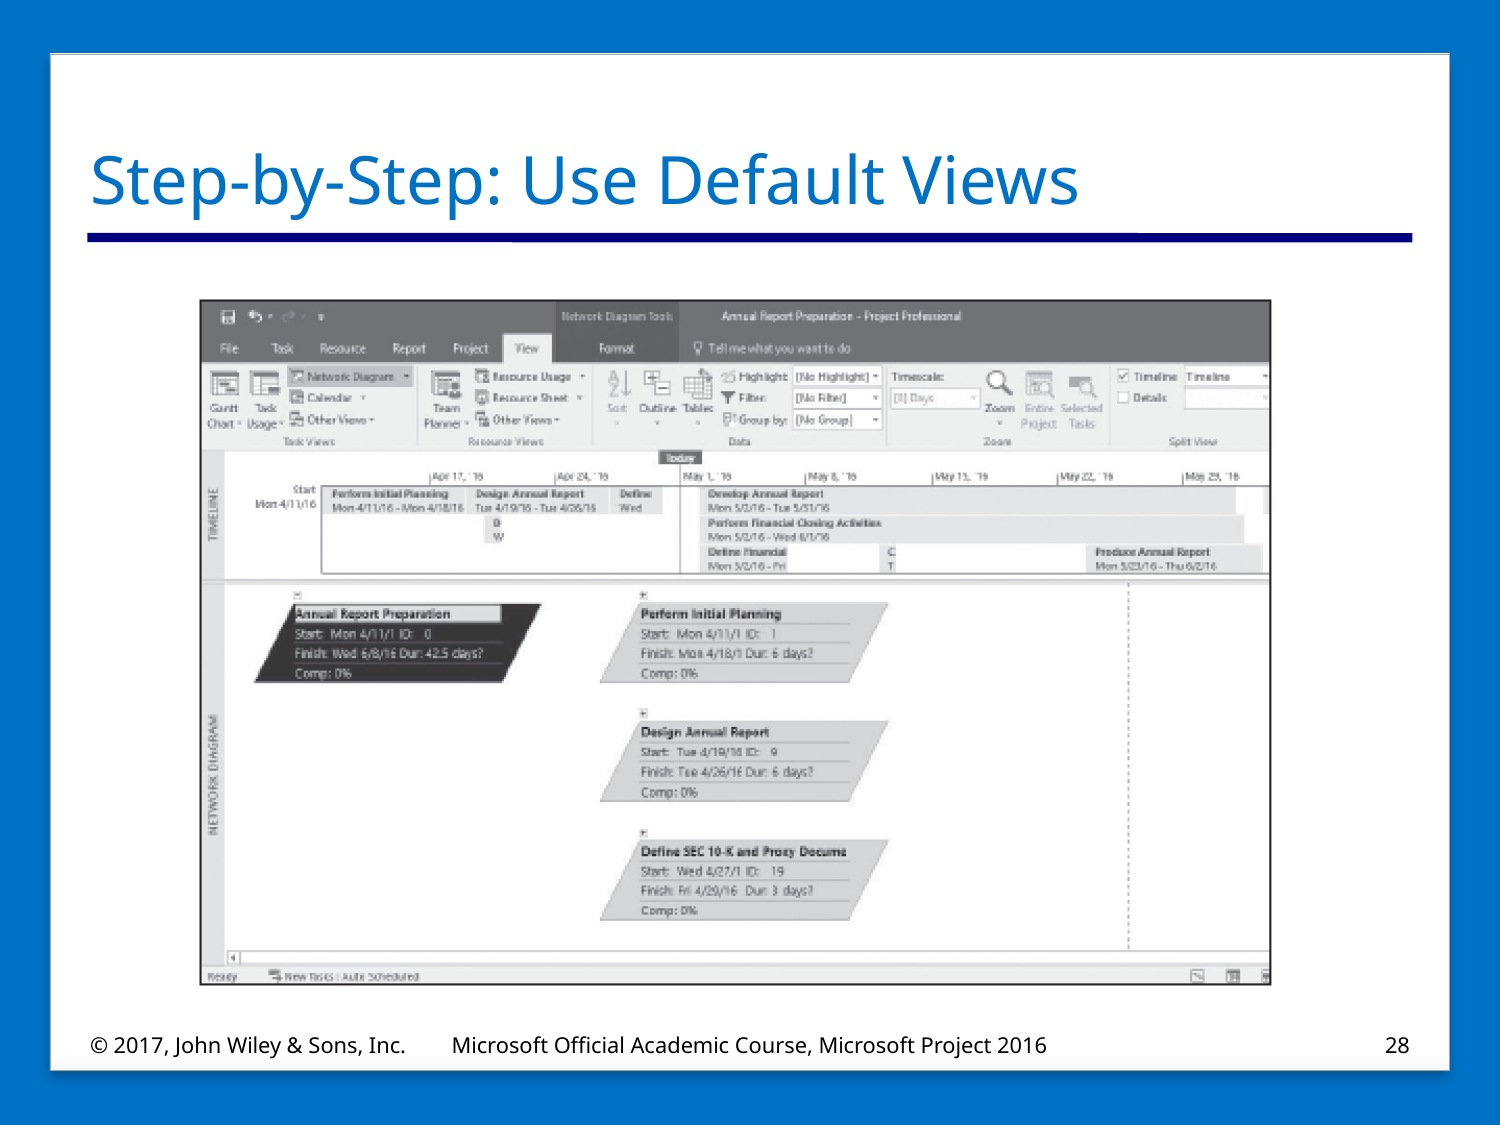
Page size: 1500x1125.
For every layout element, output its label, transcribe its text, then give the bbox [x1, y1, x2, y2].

slide_number 28 [1074, 1024, 1426, 1103]
footer Microsoft Official Academic Course, Microsoft Project 2016 [431, 1024, 1069, 1103]
picture [187, 287, 1286, 999]
slide_number © 2017, John Wiley & Sons, Inc. [74, 1024, 426, 1103]
title Step-by-Step: Use Default Views [74, 74, 1426, 226]
